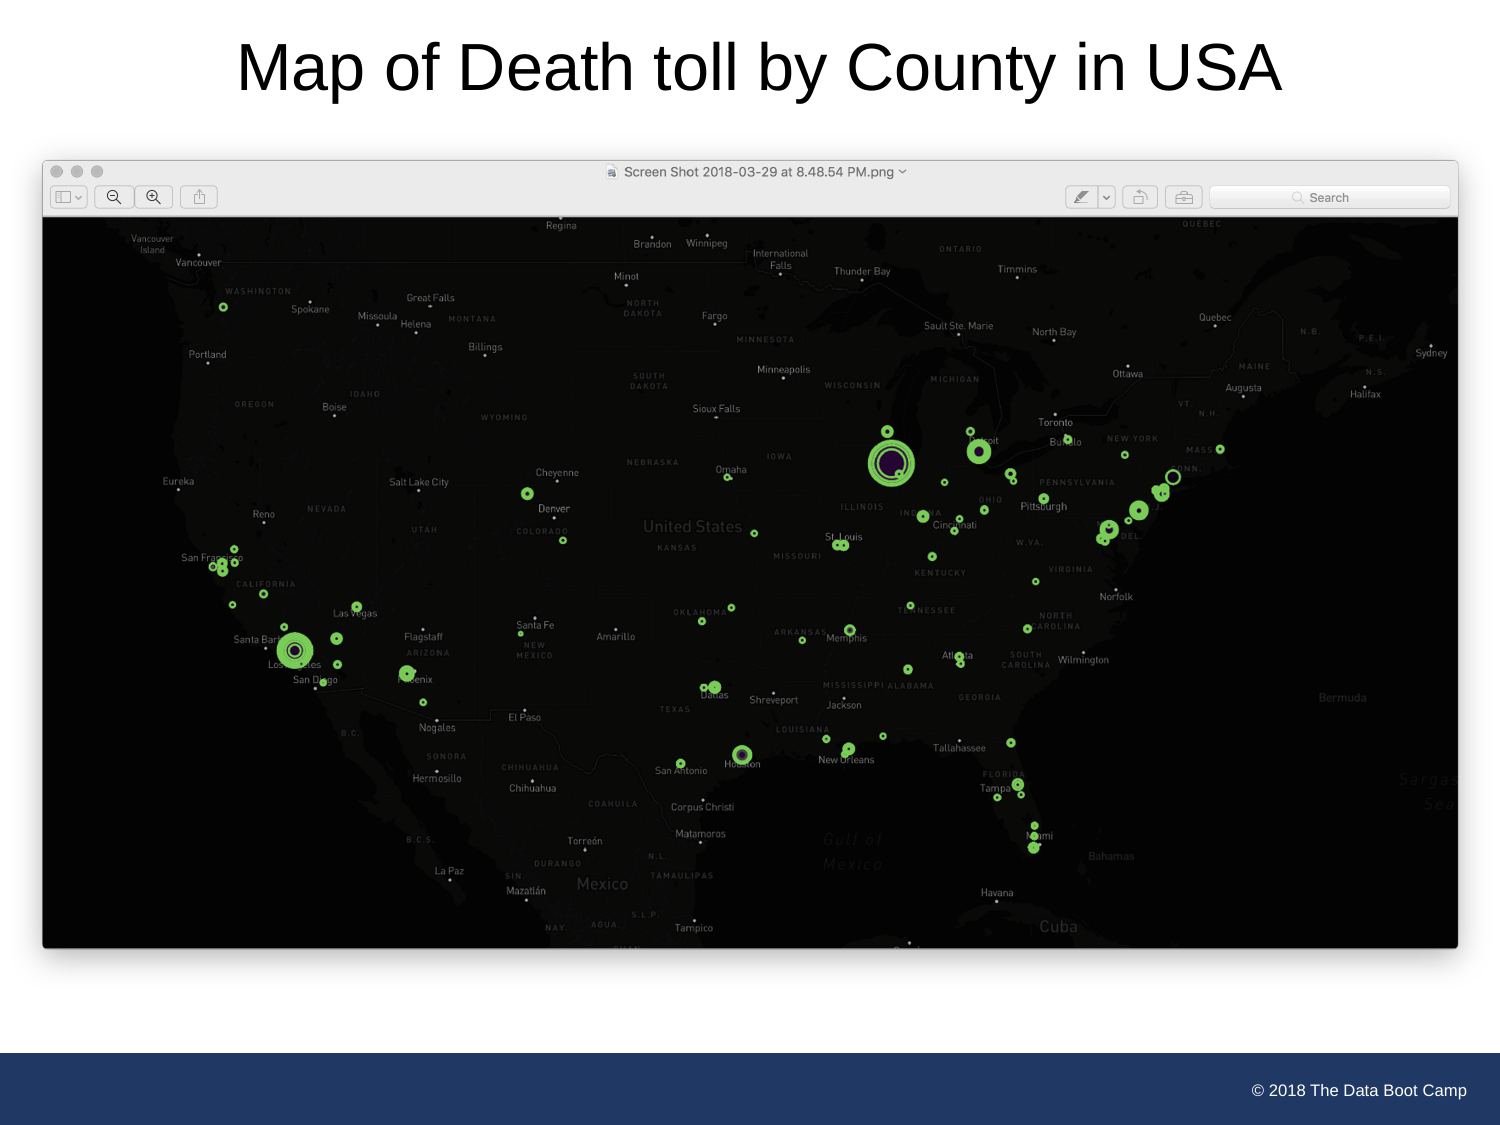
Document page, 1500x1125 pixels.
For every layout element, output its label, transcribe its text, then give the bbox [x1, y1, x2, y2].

text_box Map of Death toll by County in USA [25, 24, 1476, 126]
picture [0, 126, 1500, 999]
